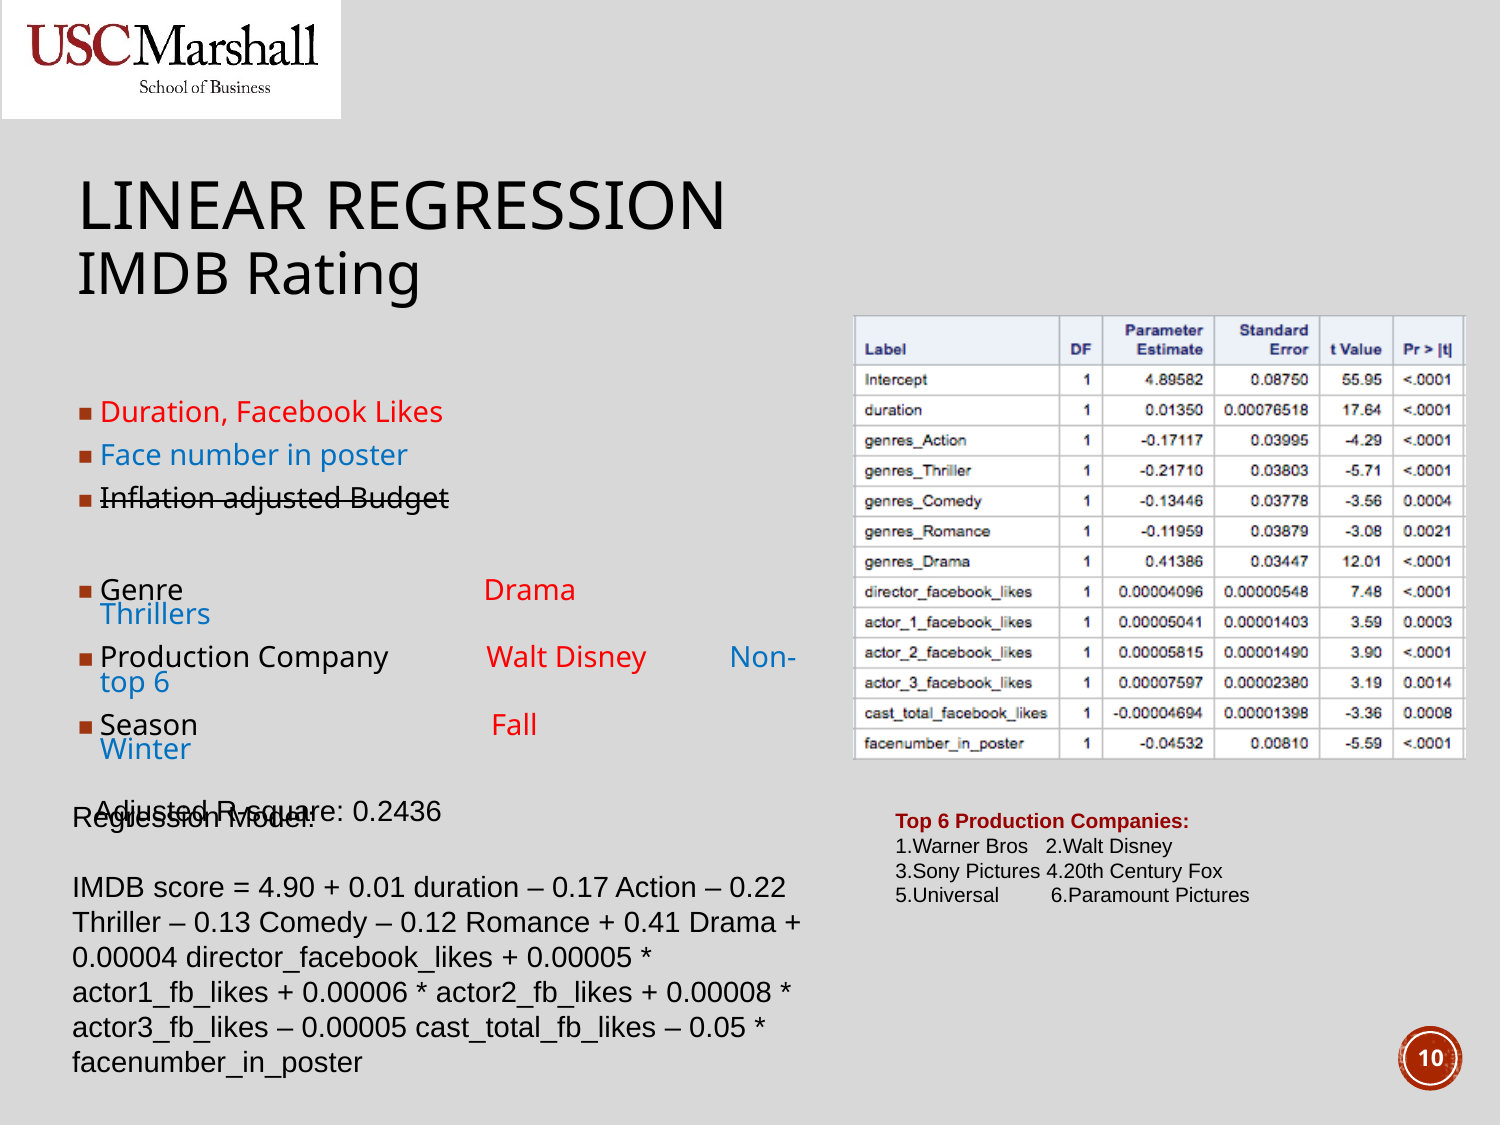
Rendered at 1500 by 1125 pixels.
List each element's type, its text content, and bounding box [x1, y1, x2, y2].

text_box Regression Model: IMDB score = 4.90 + 0.01 duration – 0.17 Action – 0.22 Thriller – 0.13 Comedy – 0.12 Romance + 0.41 Drama + 0.00004 director_facebook_likes + 0.00005 * actor1_fb_likes + 0.00006 * actor2_fb_likes + 0.00008 * actor3_fb_likes – 0.00005 cast_total_fb_likes – 0.05 * facenumber_in_poster [57, 790, 845, 1089]
title LINEAR REGRESSION IMDB Rating [66, 140, 1160, 339]
text_box Top 6 Production Companies: 1.Warner Bros 2.Walt Disney 3.Sony Pictures 4.20th Century Fox 5.Universal 6.Paramount Pictures [880, 792, 1382, 947]
list Duration, Facebook Likes Face number in poster Inflation adjusted Budget Genre Drama Thrillers Production Company Walt Disney Non-top 6 Season Fall Winter Adjusted R-square: 0.2436 [66, 343, 836, 790]
picture [1, 0, 341, 119]
picture [853, 315, 1466, 761]
slide_number ‹#› [1391, 1028, 1471, 1089]
